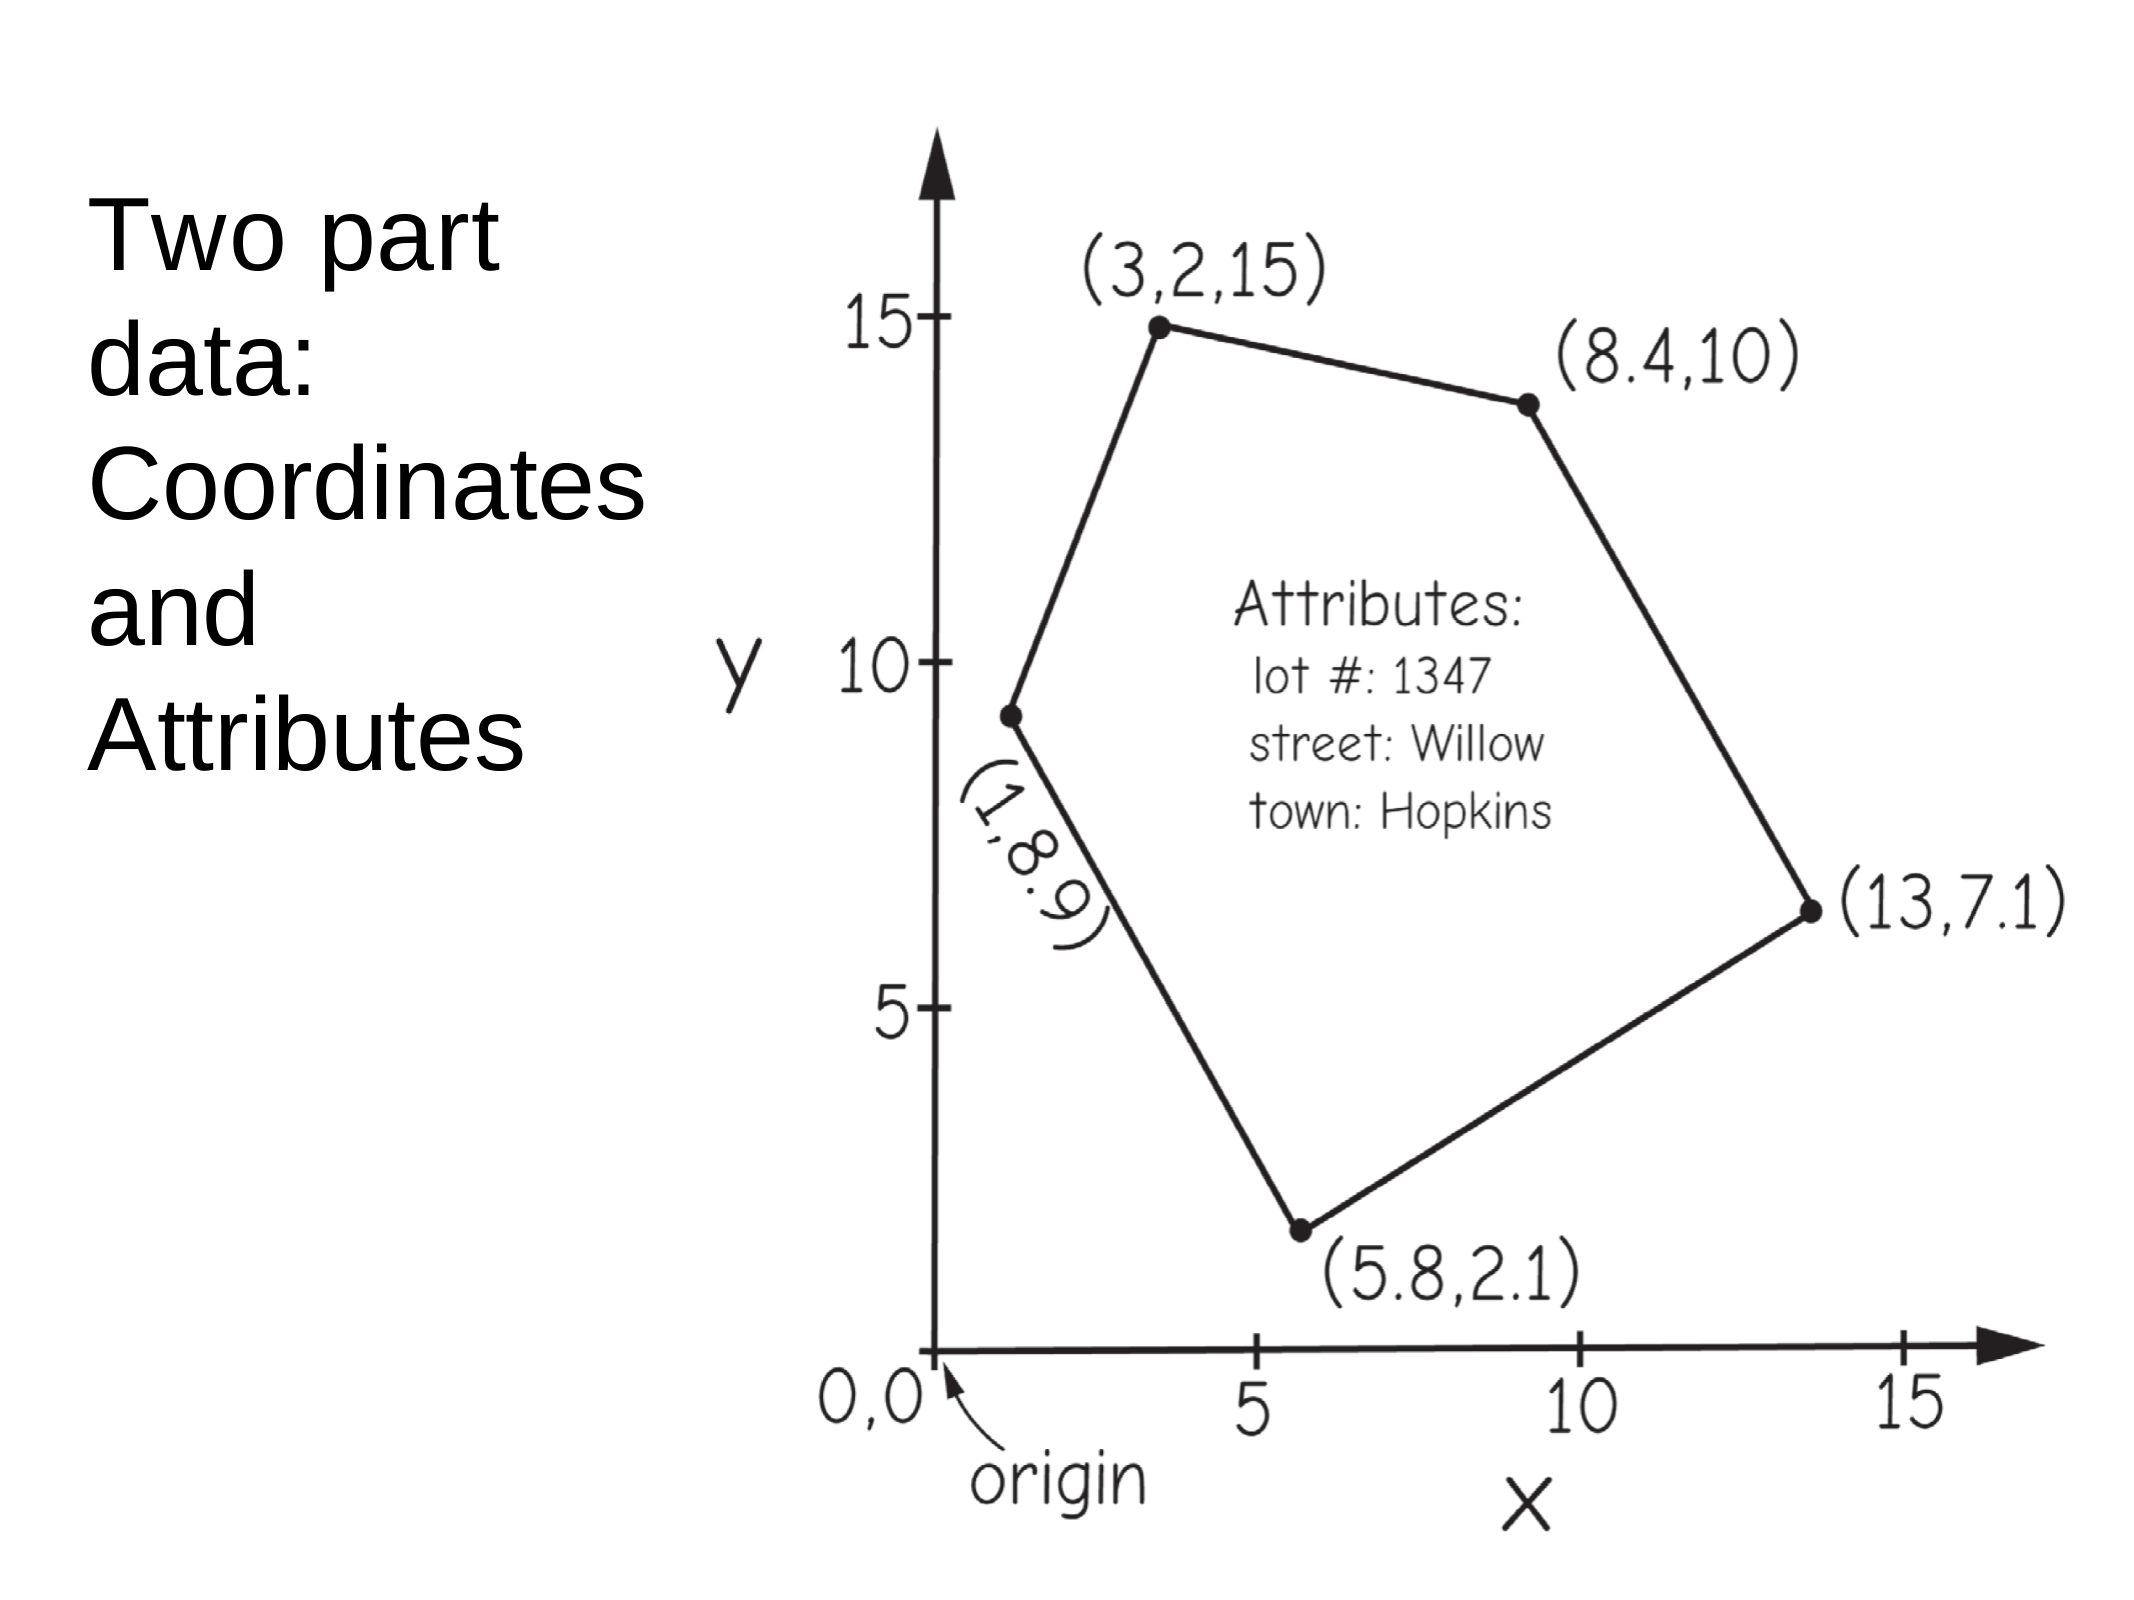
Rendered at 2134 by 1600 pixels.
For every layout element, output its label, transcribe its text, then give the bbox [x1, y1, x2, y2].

picture [715, 124, 2065, 1534]
text_box Two part data: Coordinates and Attributes [85, 163, 658, 791]
